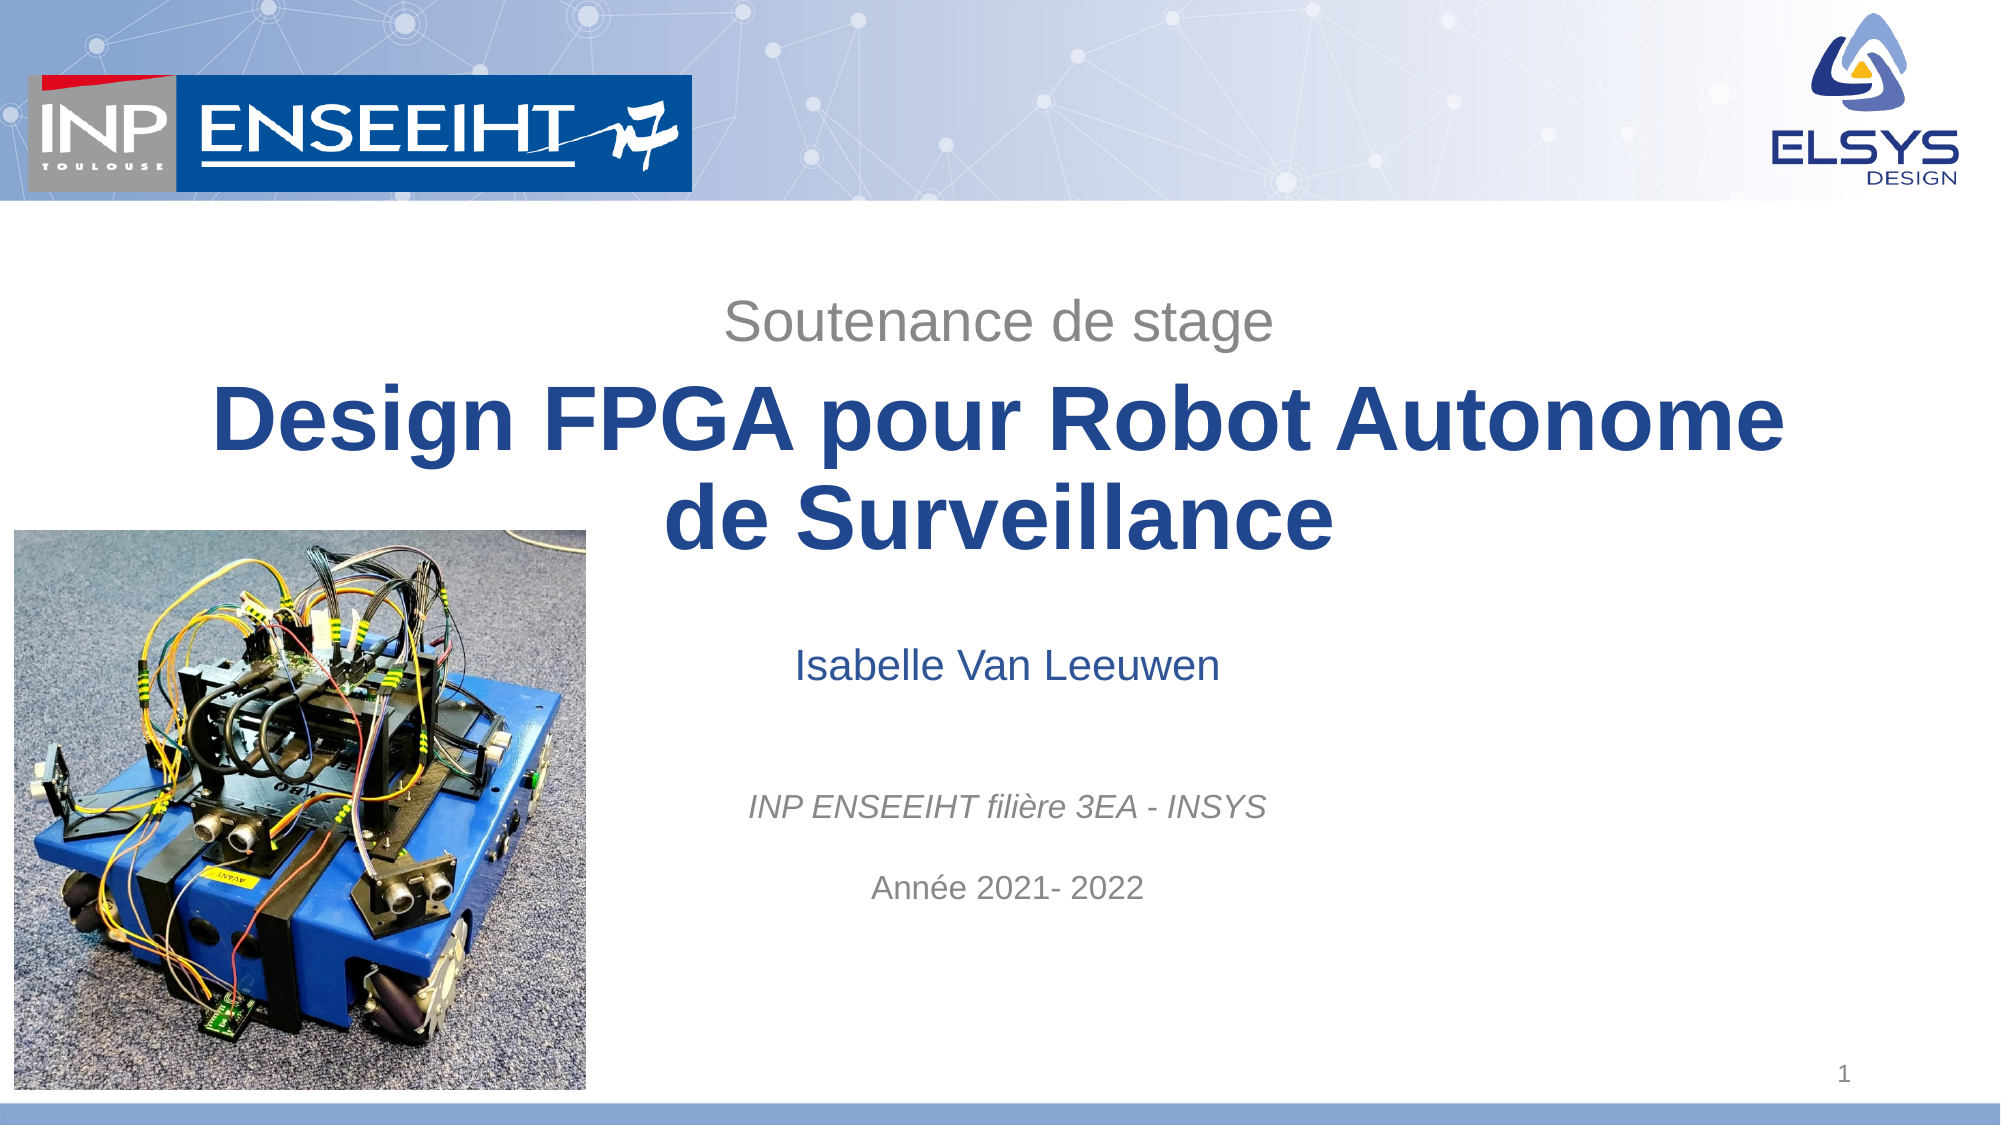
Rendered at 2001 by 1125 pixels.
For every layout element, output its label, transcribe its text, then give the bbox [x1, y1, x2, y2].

picture [13, 530, 586, 1090]
text_box Soutenance de stage [181, 275, 1819, 361]
picture [0, 0, 2000, 201]
title Design FPGA pour Robot Autonome de Surveillance [150, 349, 1850, 591]
picture [0, 1103, 2001, 1125]
subtitle Isabelle Van Leeuwen INP ENSEEIHT filière 3EA - INSYS Année 2021- 2022 [590, 637, 1700, 925]
slide_number 1 [1412, 1042, 1863, 1103]
